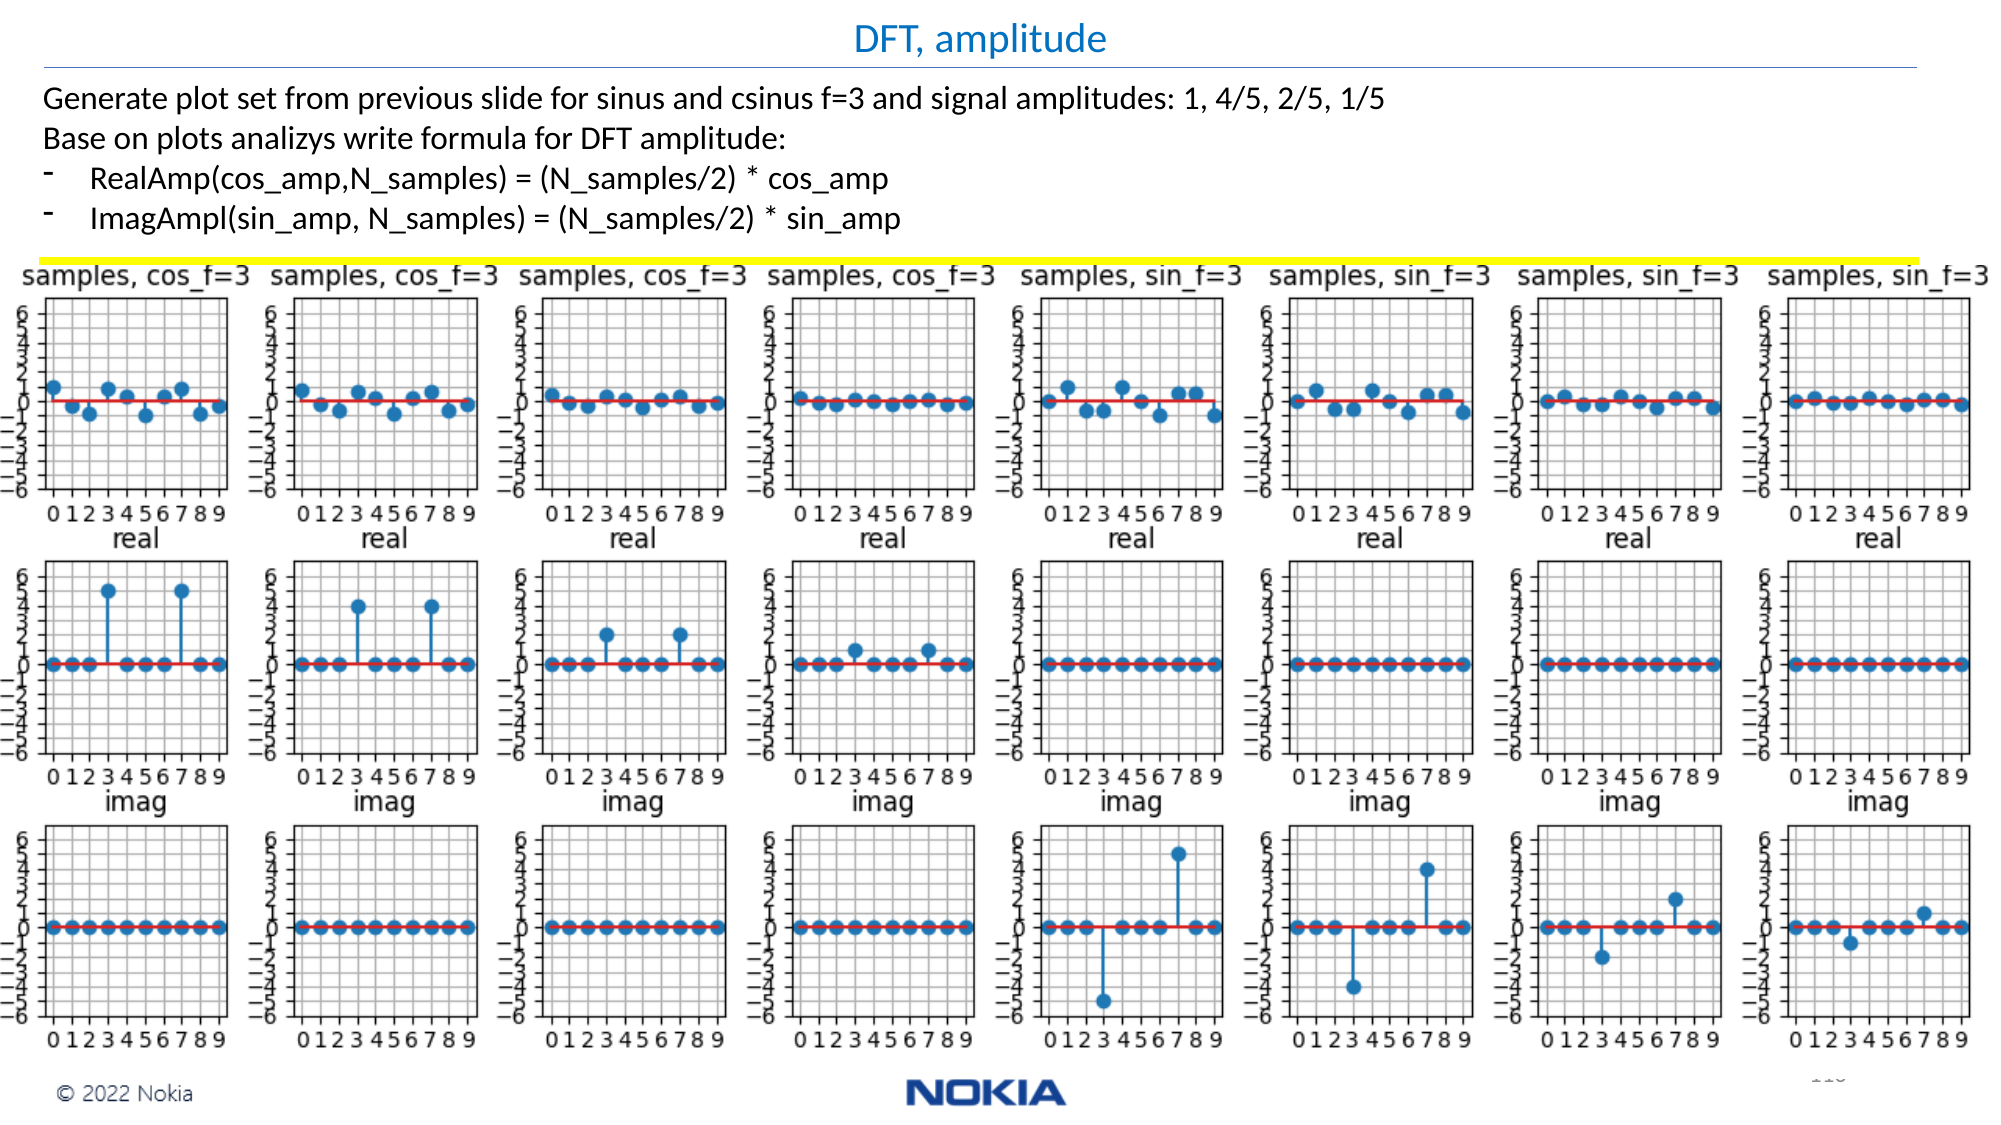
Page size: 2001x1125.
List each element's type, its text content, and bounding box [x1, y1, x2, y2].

slide_number 110 [1412, 1079, 1863, 1103]
text_box DFT, amplitude [43, 0, 1918, 67]
text_box Generate plot set from previous slide for sinus and csinus f=3 and signal amplitudes: 1, 4/5, 2/5, 1/5 Base on plots analizys write formula for DFT amplitude: RealAmp(cos_amp,N_samples) = (N_samples/2) * cos_amp ImagAmpl(sin_amp, N_samples) = (N_samples/2) * sin_amp [28, 68, 1839, 265]
picture [0, 265, 1994, 1111]
text_box Put plots here [43, 260, 1915, 265]
